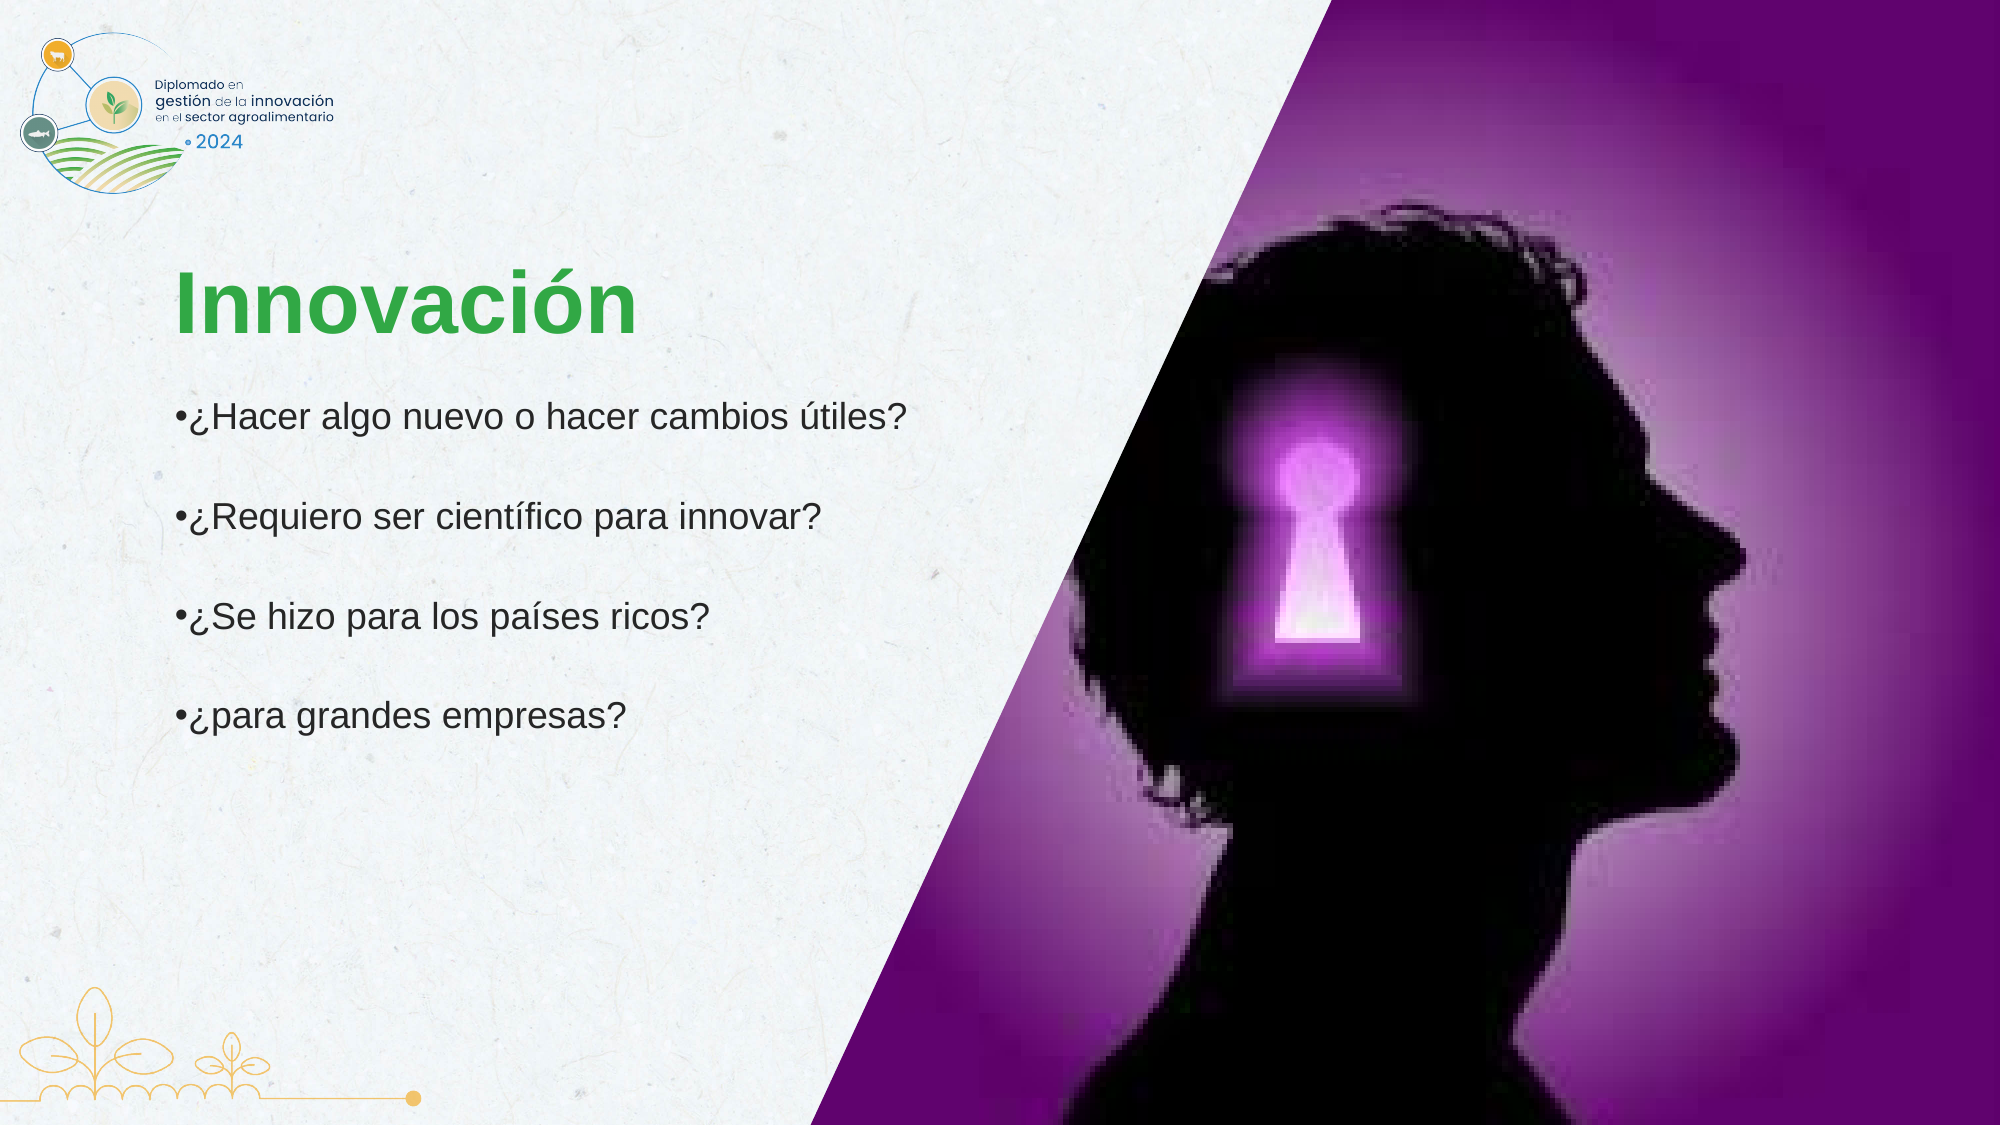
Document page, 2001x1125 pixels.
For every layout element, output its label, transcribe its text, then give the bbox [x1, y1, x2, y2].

picture [0, 0, 2000, 1125]
text_box Innovación [163, 239, 804, 357]
text_box ¿Hacer algo nuevo o hacer cambios útiles? ¿Requiero ser científico para innovar? ¿Se hizo para los países ricos? ¿para grandes empresas? [163, 391, 810, 886]
